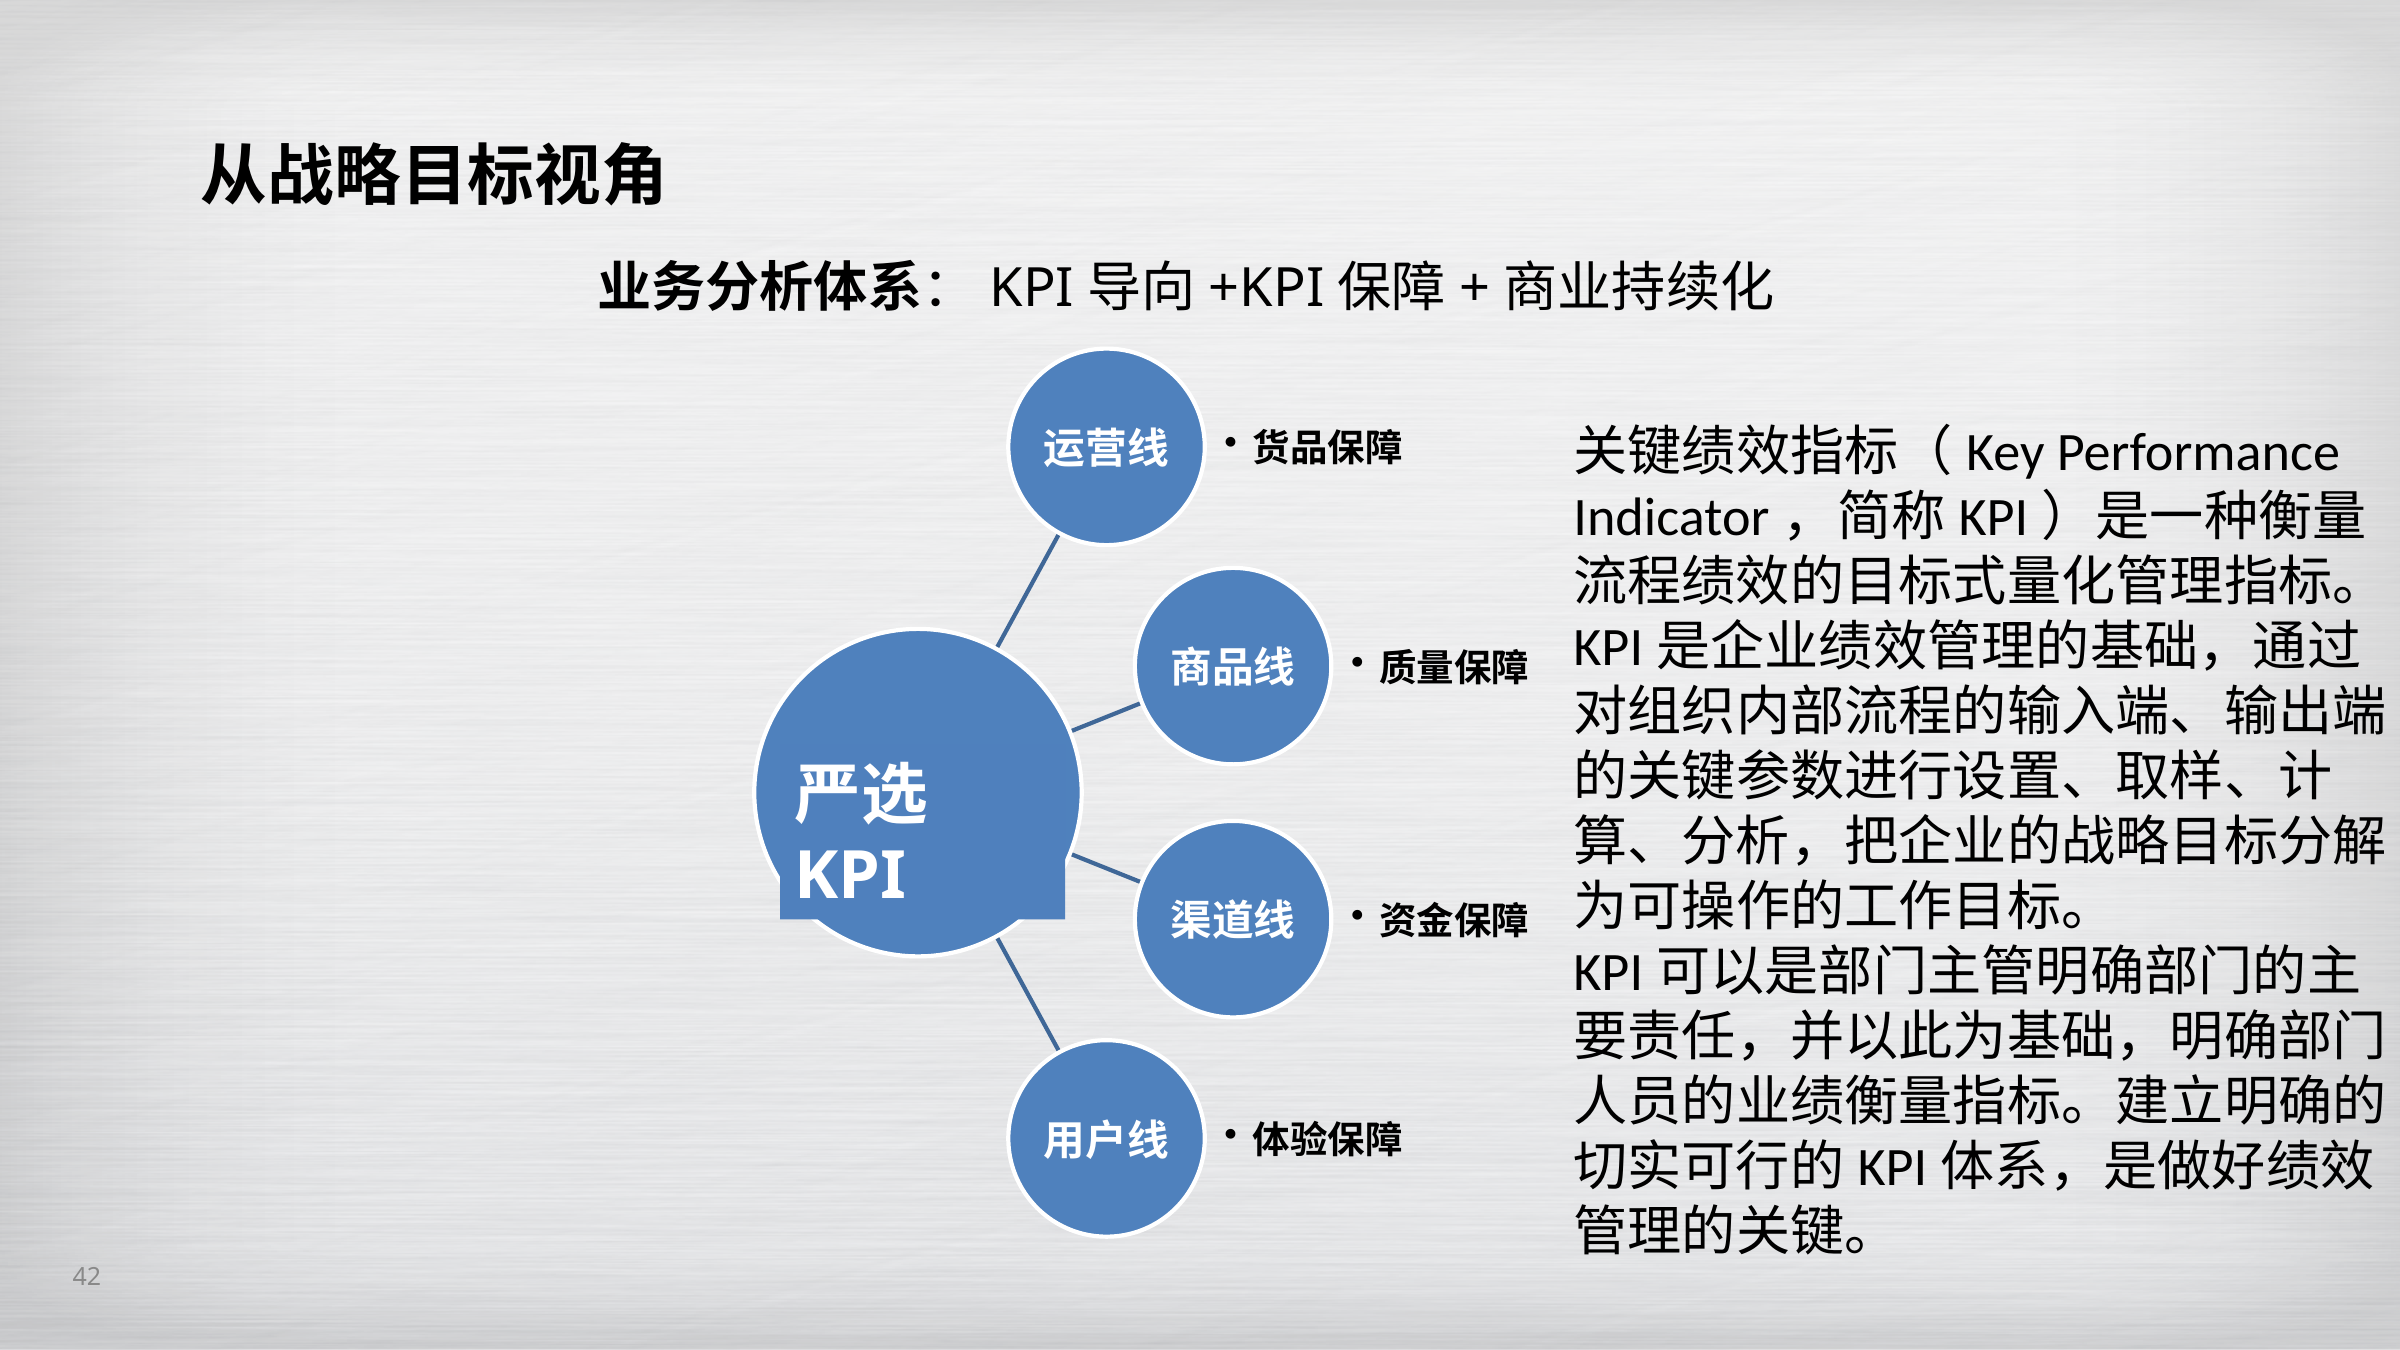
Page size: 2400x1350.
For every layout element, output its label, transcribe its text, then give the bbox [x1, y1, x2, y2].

text_box 从战略目标视角 [186, 125, 1017, 221]
picture [0, 0, 2400, 1350]
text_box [533, 347, 1867, 1238]
text_box 关键绩效指标（Key Performance Indicator，简称KPI）是一种衡量流程绩效的目标式量化管理指标。 KPI是企业绩效管理的基础，通过对组织内部流程的输入端、输出端的关键参数进行设置、取样、计算、分析，把企业的战略目标分解为可操作的工作目标。 KPI可以是部门主管明确部门的主要责任，并以此为基础，明确部门人员的业绩衡量指标。建立明确的切实可行的KPI体系，是做好绩效管理的关键。 [1558, 409, 2400, 1269]
text_box 业务分析体系：KPI导向+KPI保障+商业持续化 [582, 244, 1794, 325]
